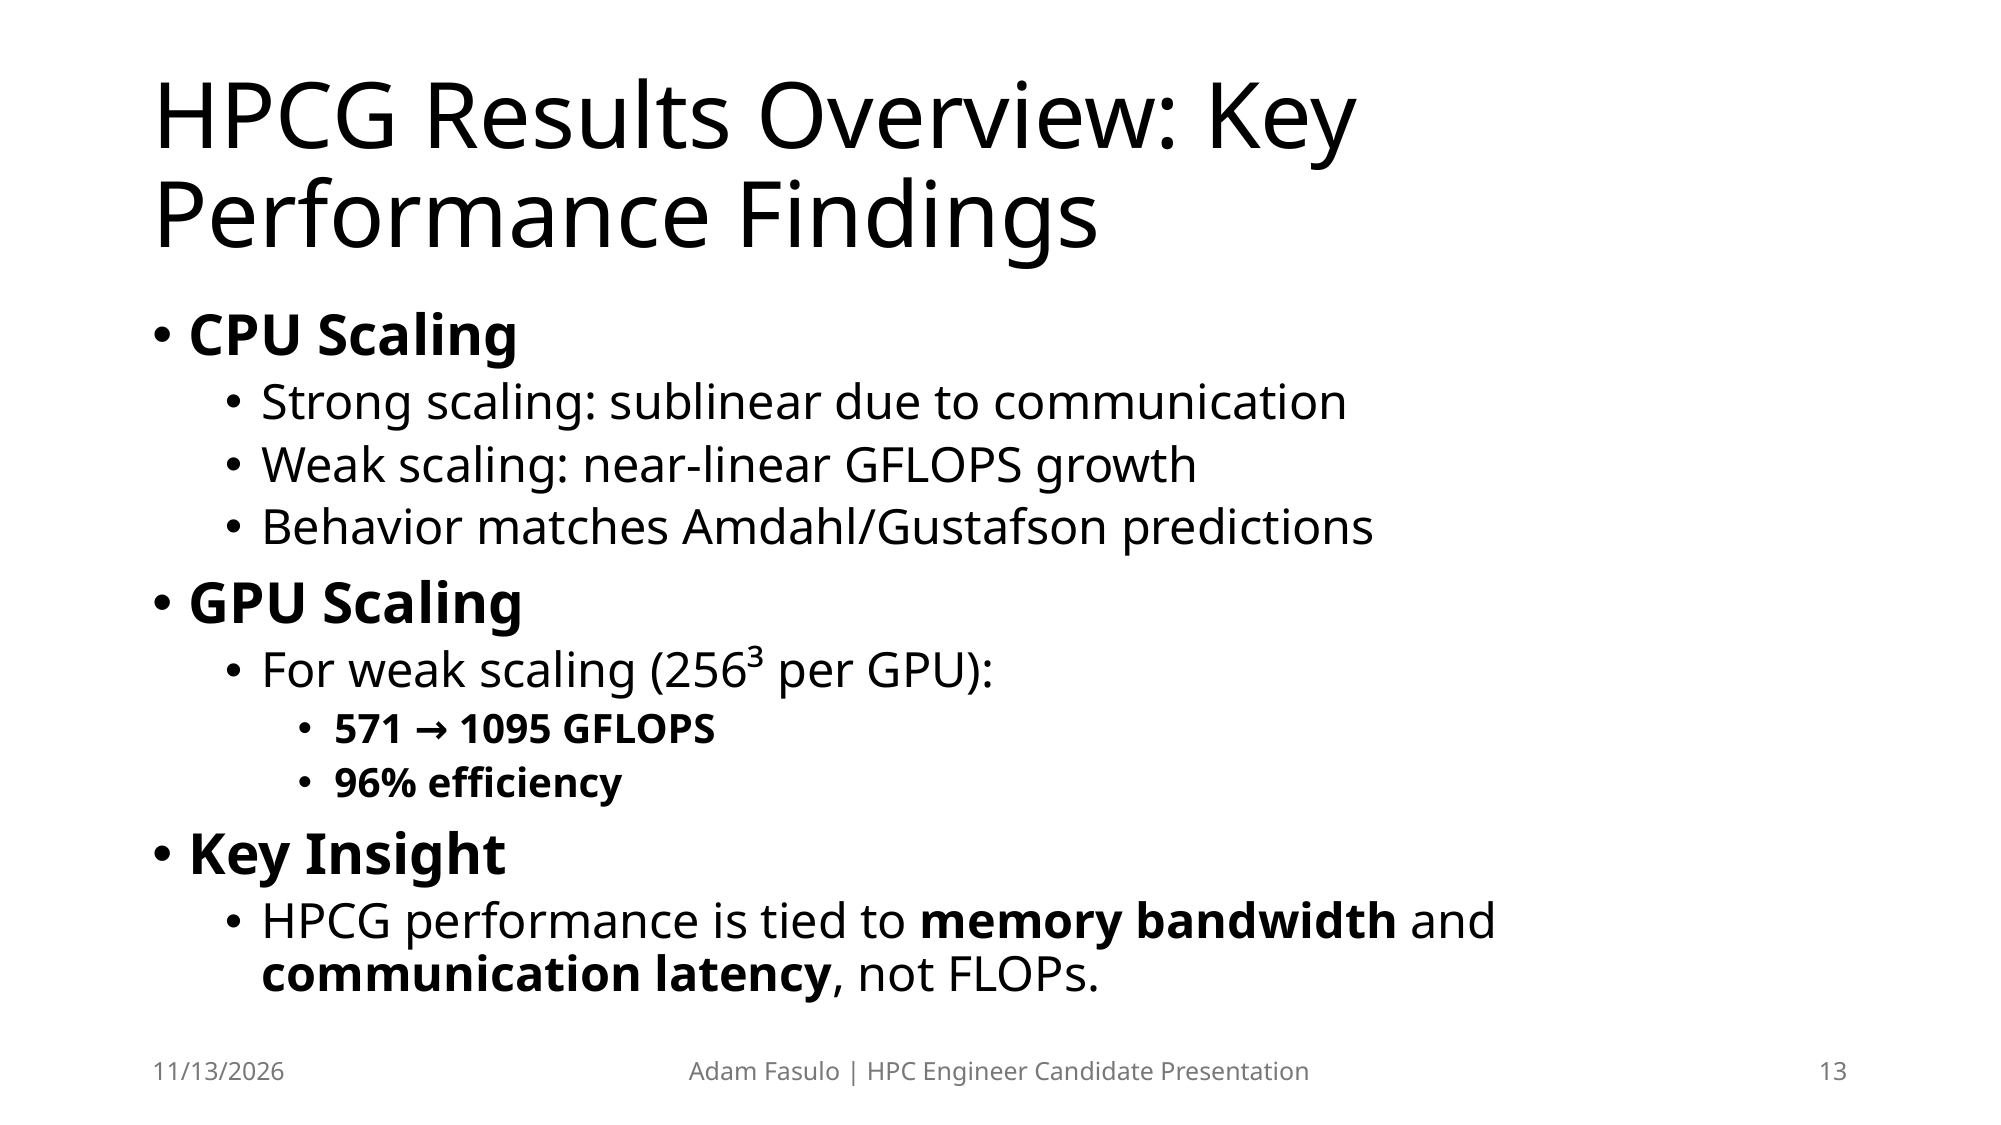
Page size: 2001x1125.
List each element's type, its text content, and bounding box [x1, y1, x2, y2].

slide_number 13 [1412, 1042, 1863, 1103]
footer Adam Fasulo | HPC Engineer Candidate Presentation [662, 1042, 1338, 1103]
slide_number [137, 1042, 588, 1103]
list CPU Scaling Strong scaling: sublinear due to communication Weak scaling: near-linear GFLOPS growth Behavior matches Amdahl/Gustafson predictions GPU Scaling For weak scaling (256³ per GPU): 571 → 1095 GFLOPS 96% efficiency Key Insight HPCG performance is tied to memory bandwidth and communication latency, not FLOPs. [137, 299, 1863, 1014]
title HPCG Results Overview: Key Performance Findings [137, 59, 1863, 278]
